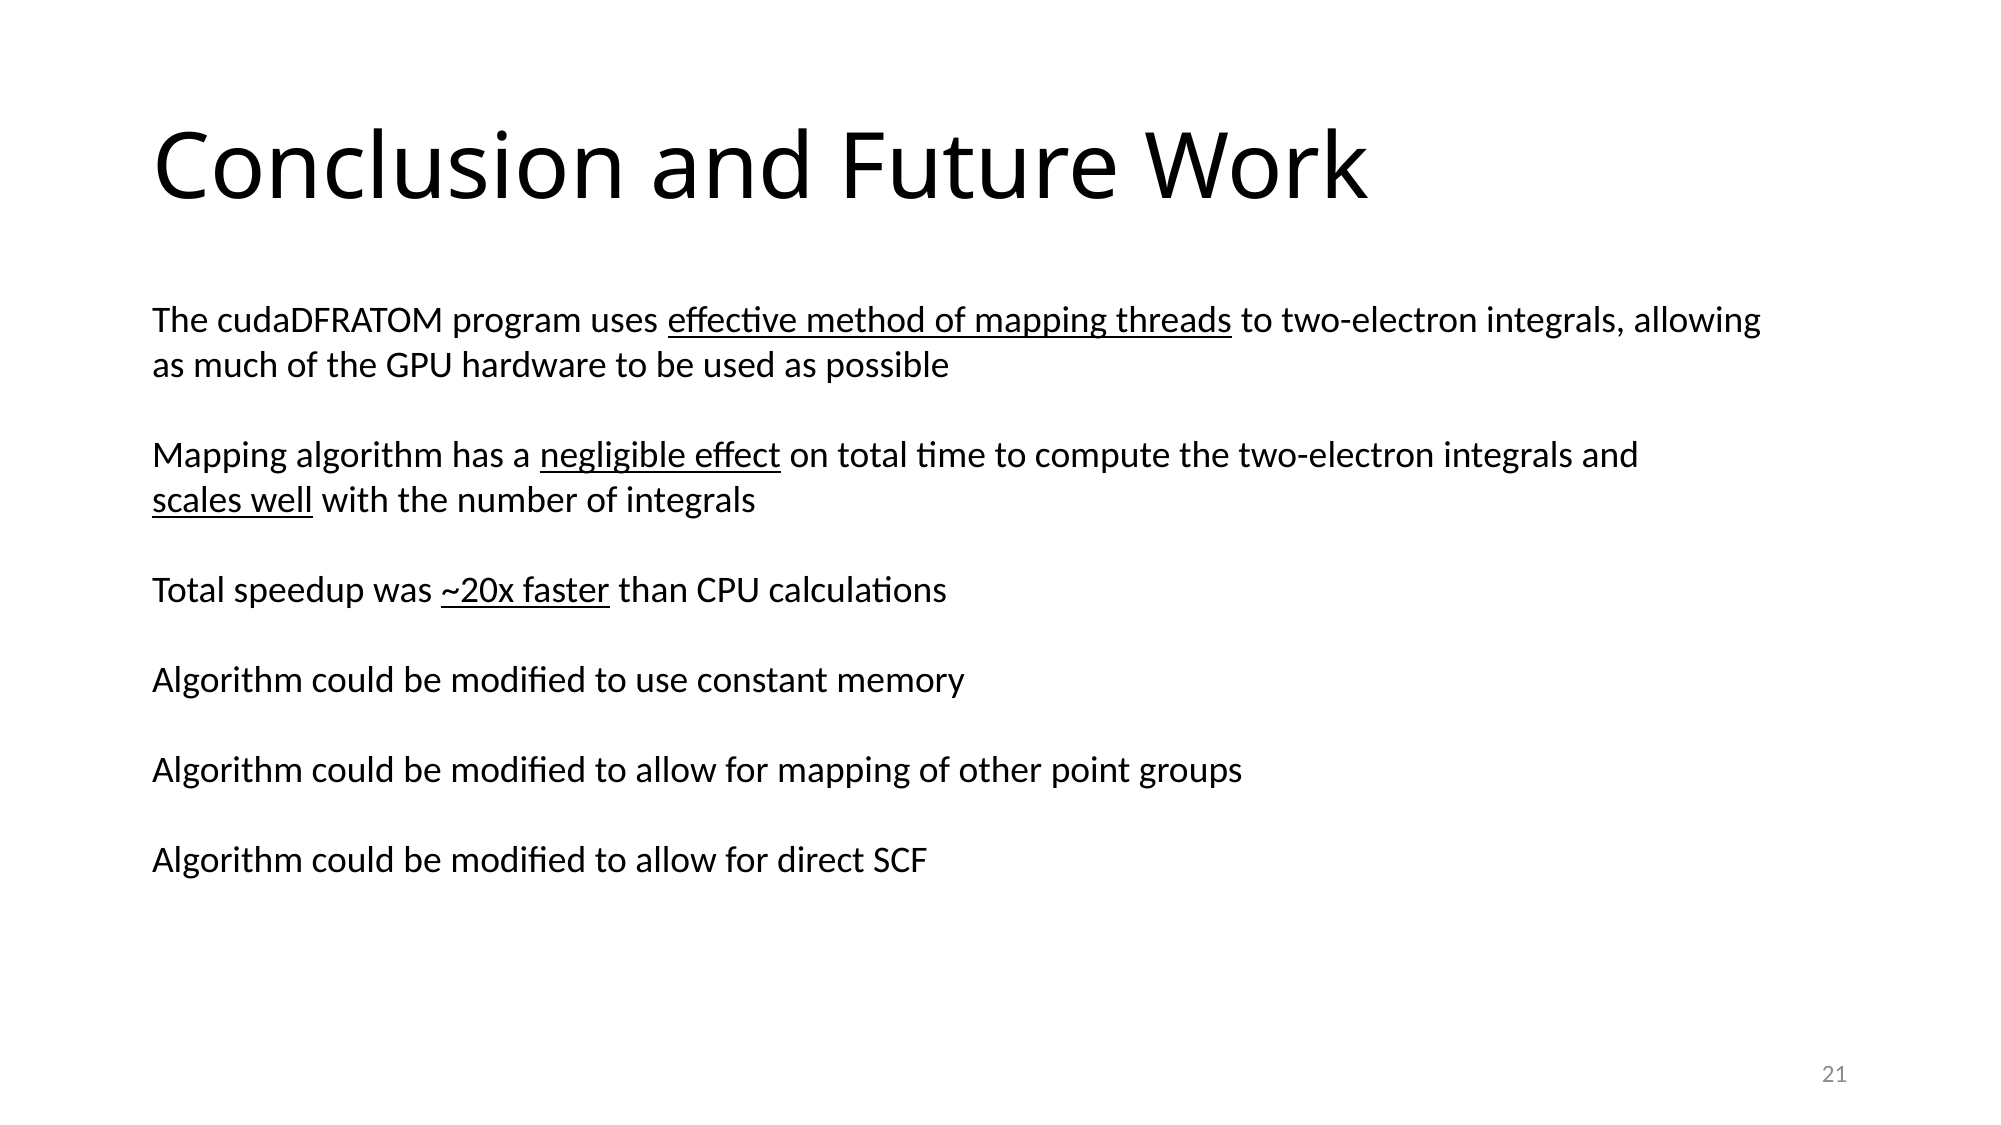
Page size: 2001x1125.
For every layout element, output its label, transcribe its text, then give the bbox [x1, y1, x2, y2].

slide_number 21 [1412, 1042, 1863, 1103]
text_box The cudaDFRATOM program uses effective method of mapping threads to two-electron integrals, allowing as much of the GPU hardware to be used as possible Mapping algorithm has a negligible effect on total time to compute the two-electron integrals and scales well with the number of integrals Total speedup was ~20x faster than CPU calculations Algorithm could be modified to use constant memory Algorithm could be modified to allow for mapping of other point groups Algorithm could be modified to allow for direct SCF [137, 287, 1803, 888]
title Conclusion and Future Work [137, 59, 1863, 278]
